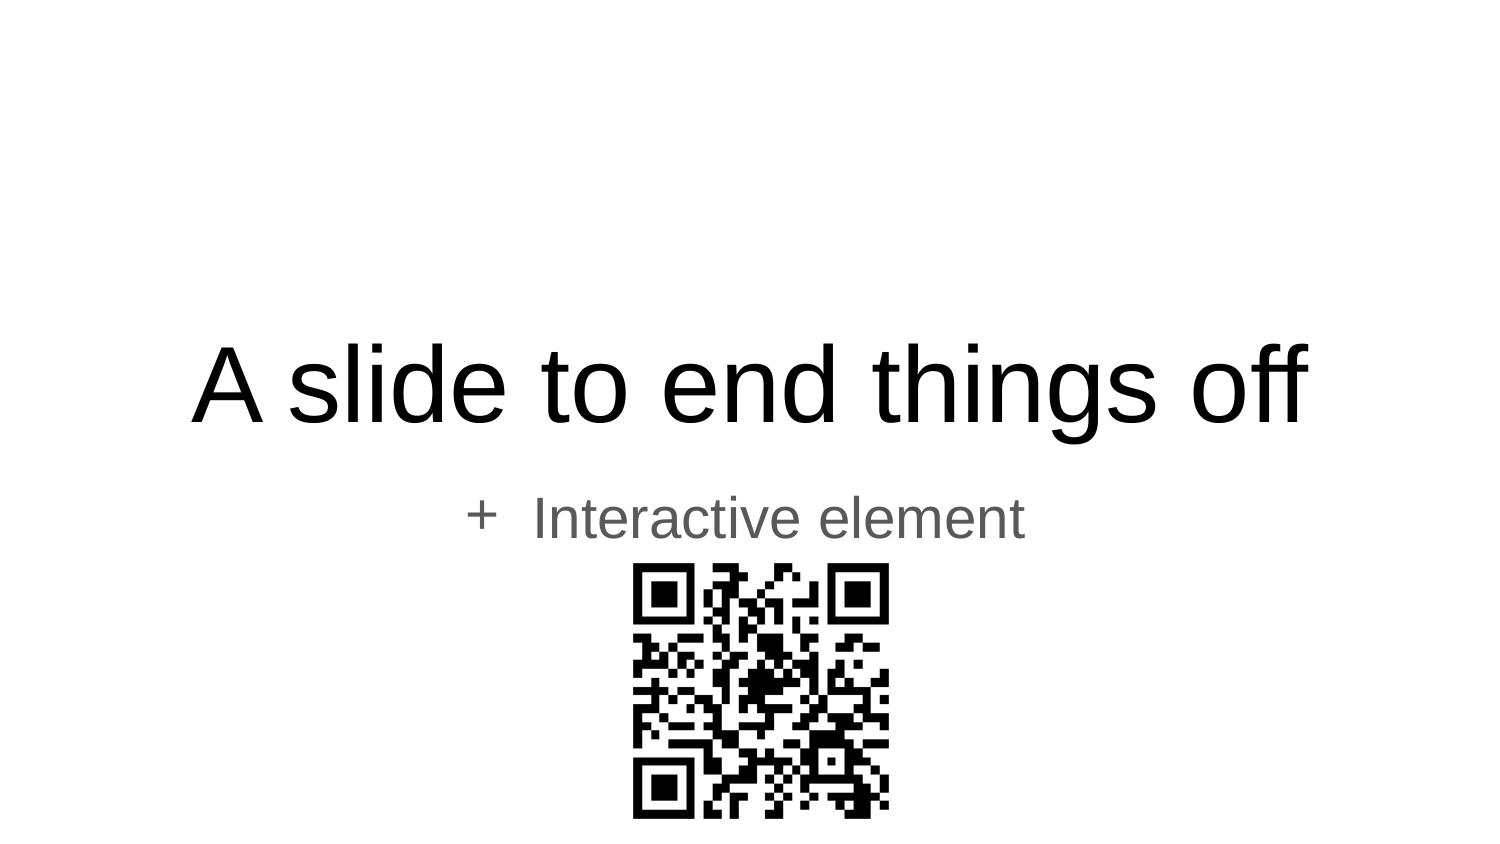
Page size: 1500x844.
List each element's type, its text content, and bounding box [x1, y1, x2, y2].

title A slide to end things off [51, 122, 1449, 459]
subtitle Interactive element [51, 464, 1449, 595]
picture [615, 544, 906, 836]
